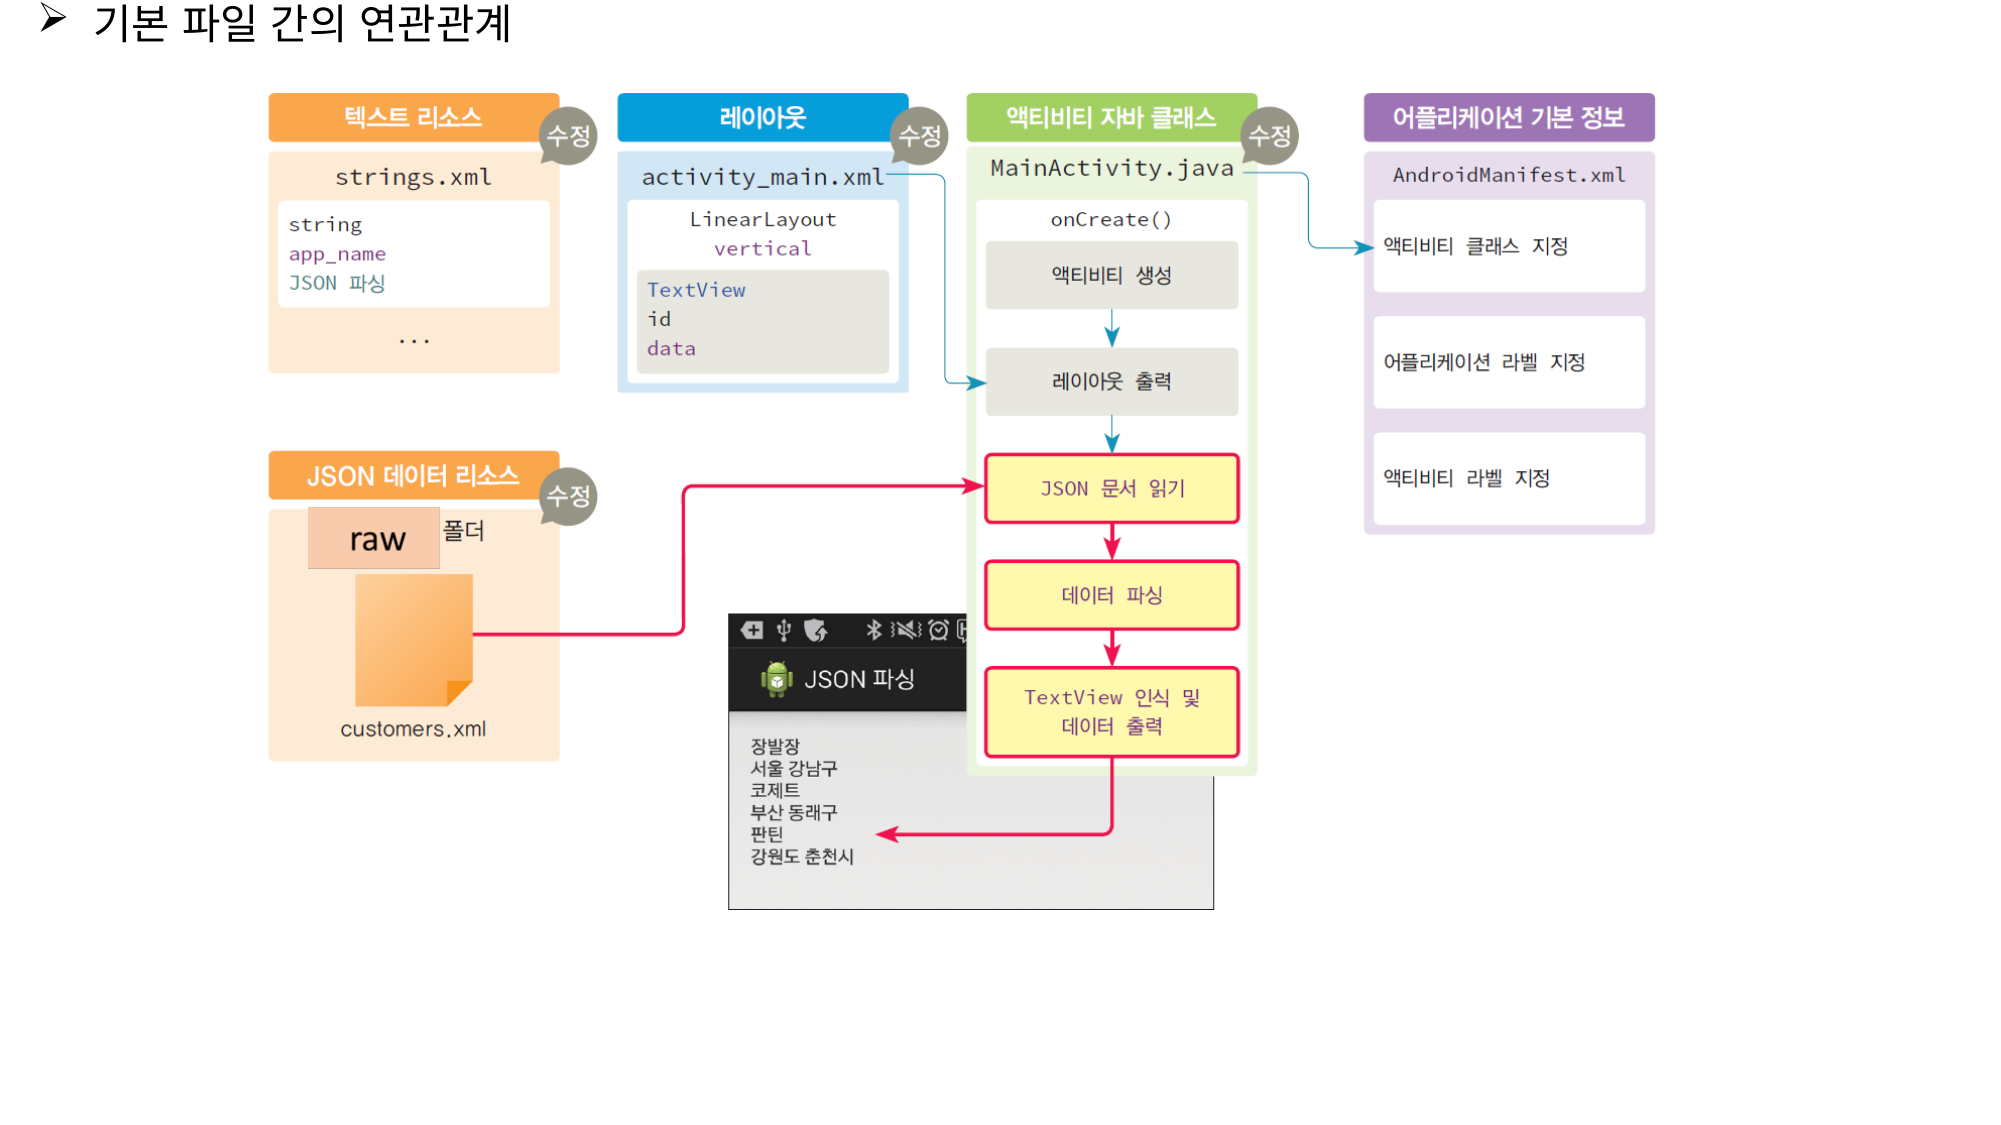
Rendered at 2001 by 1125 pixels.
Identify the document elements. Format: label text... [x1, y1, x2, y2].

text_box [262, 90, 1663, 915]
text_box 기본 파일 간의 연관관계 [22, 0, 595, 71]
